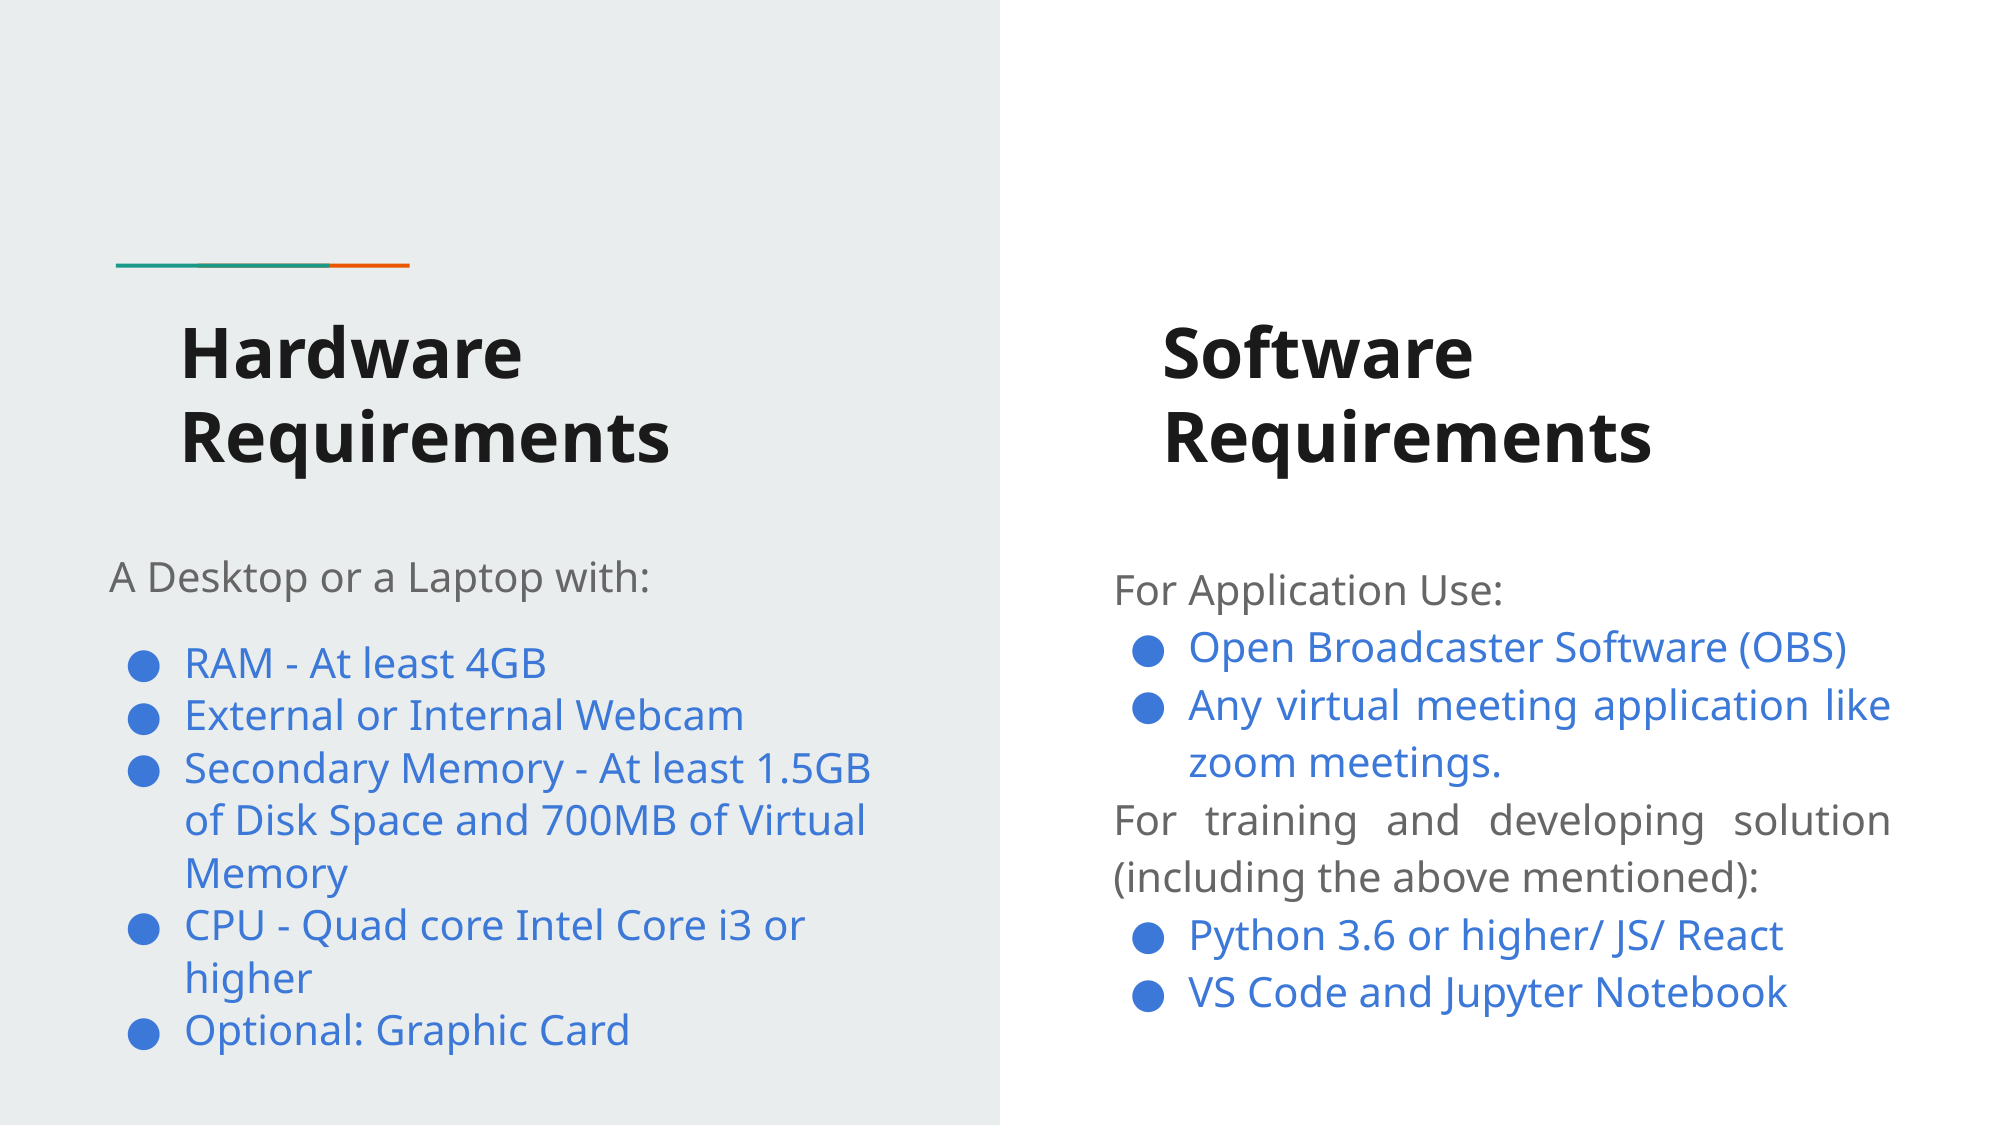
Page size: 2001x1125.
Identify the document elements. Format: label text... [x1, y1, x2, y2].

title Software Requirements [1142, 288, 1864, 498]
subtitle A Desktop or a Laptop with: RAM - At least 4GB External or Internal Webcam Secondary Memory - At least 1.5GB of Disk Space and 700MB of Virtual Memory CPU - Quad core Intel Core i3 or higher Optional: Graphic Card [89, 528, 898, 1056]
title Hardware Requirements [159, 288, 882, 498]
text_box For Application Use: Open Broadcaster Software (OBS) Any virtual meeting application like zoom meetings. For training and developing solution (including the above mentioned): Python 3.6 or higher/ JS/ React VS Code and Jupyter Notebook [1098, 540, 1908, 1031]
